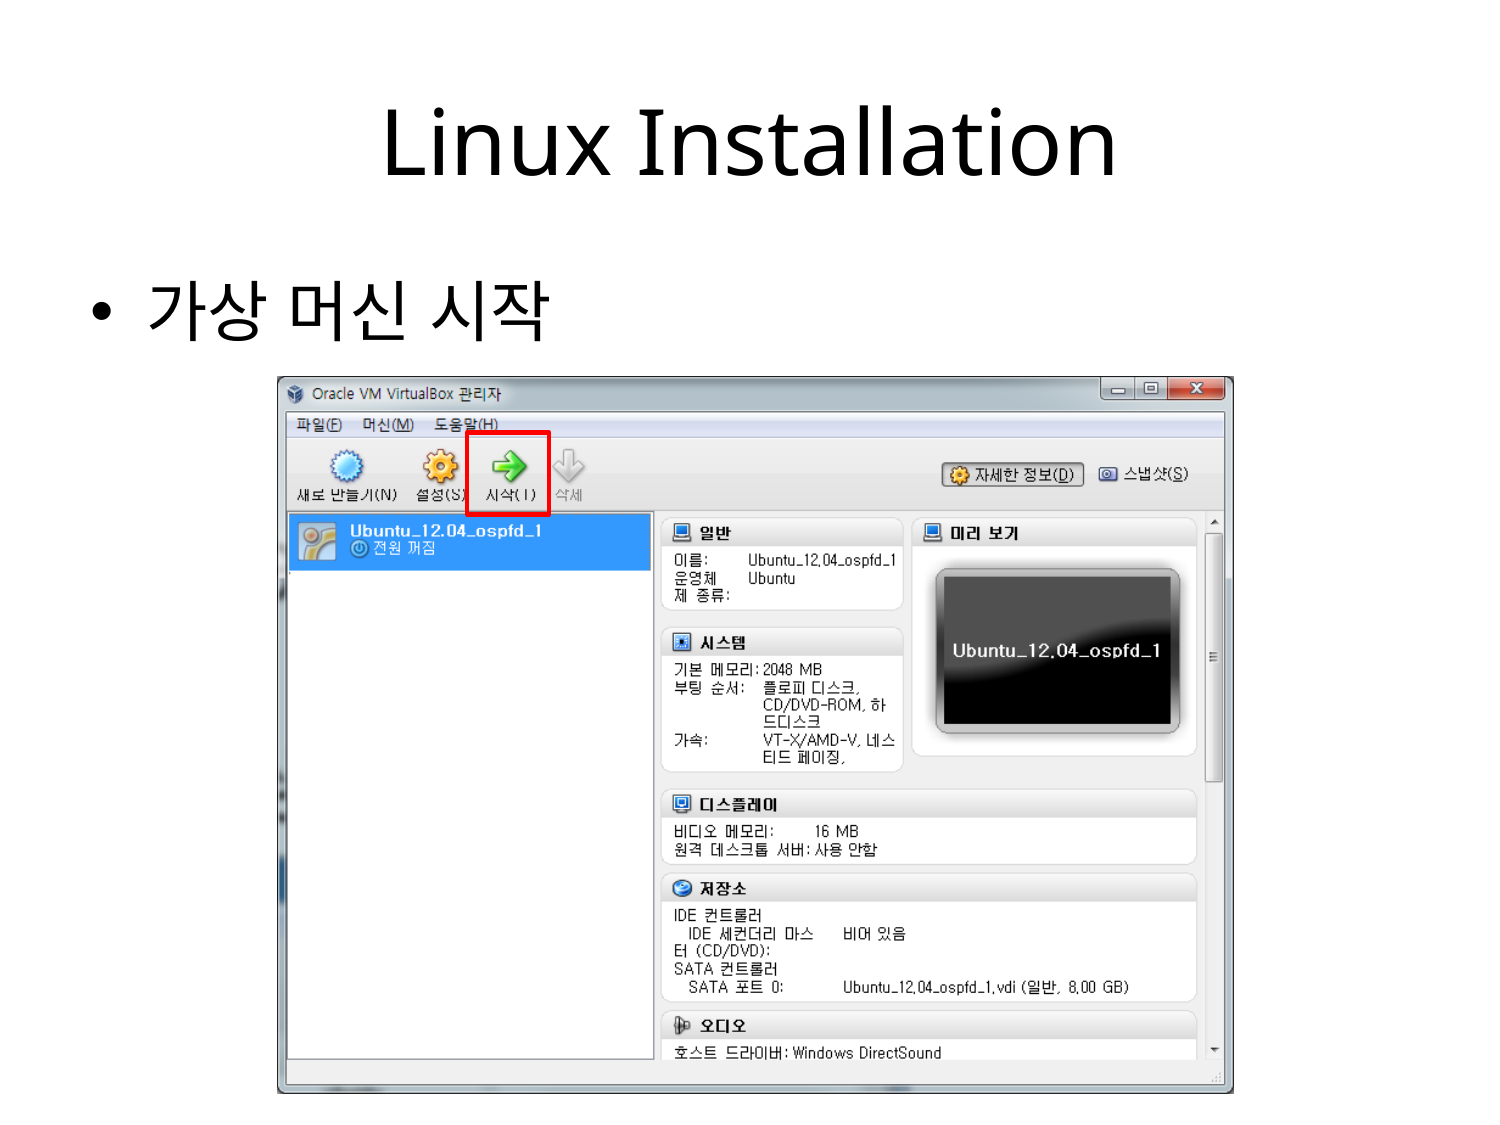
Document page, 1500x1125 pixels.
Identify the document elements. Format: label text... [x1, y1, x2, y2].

list 가상 머신 시작 [75, 262, 1425, 1005]
title Linux Installation [75, 45, 1425, 233]
picture [277, 375, 1234, 1095]
